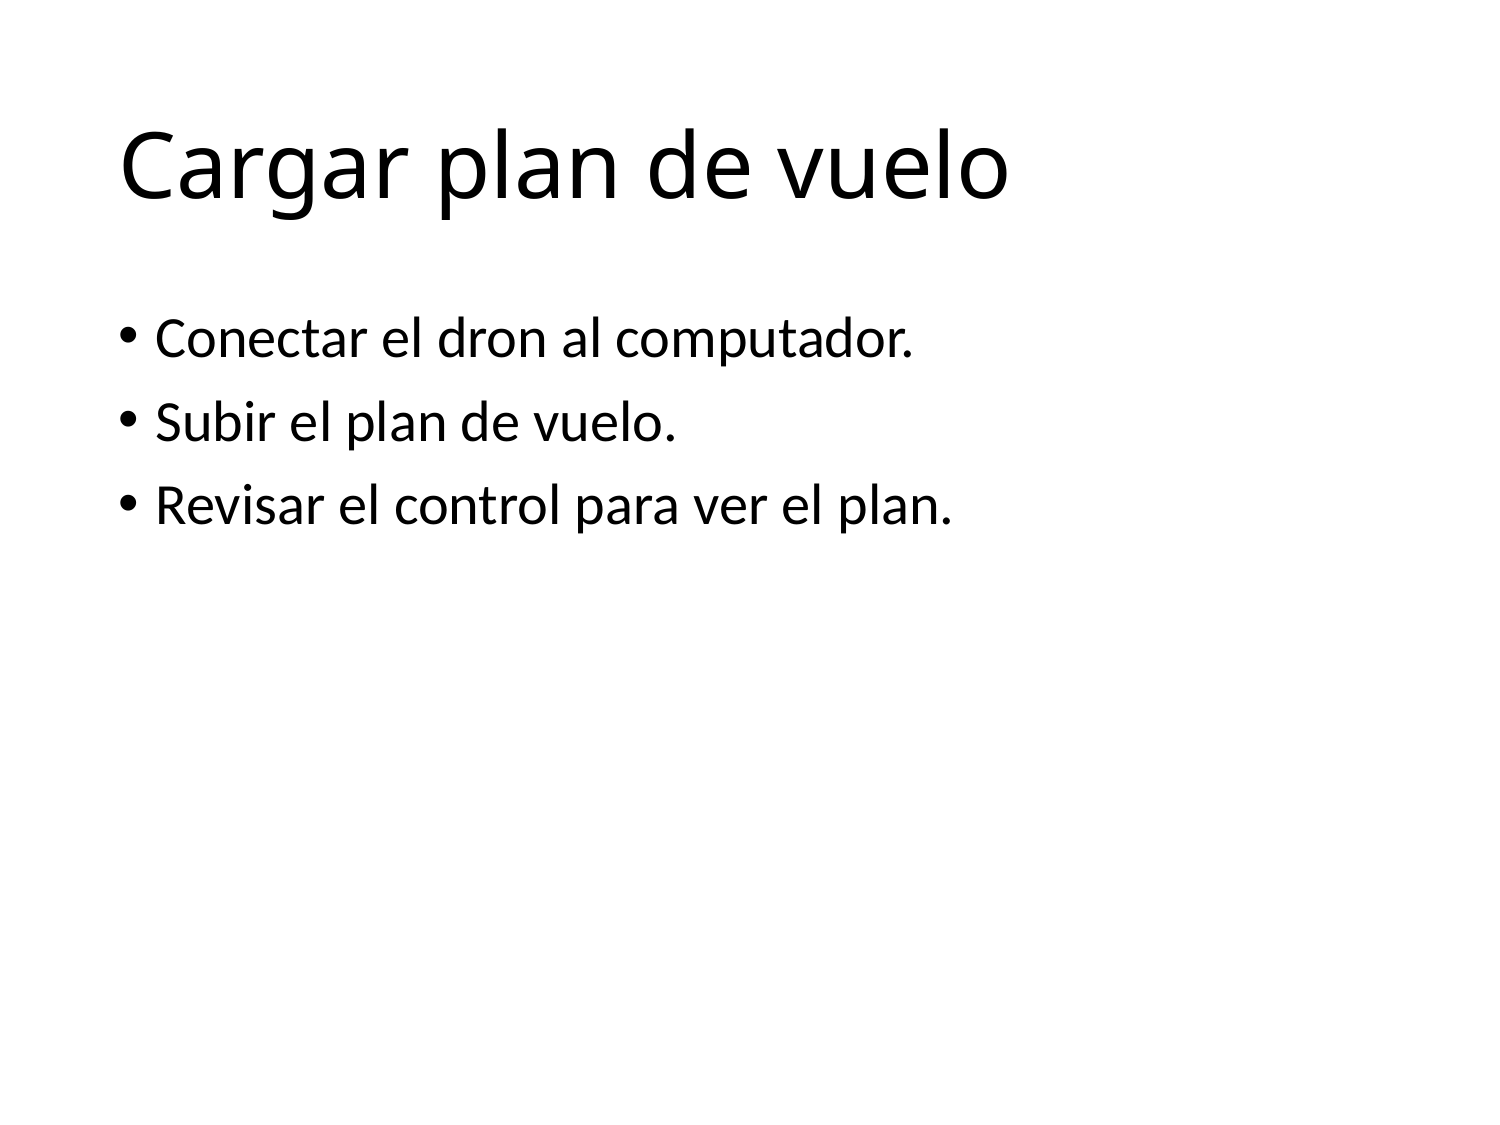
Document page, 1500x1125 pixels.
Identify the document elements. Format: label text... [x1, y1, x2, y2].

list Conectar el dron al computador. Subir el plan de vuelo. Revisar el control para ver el plan. [103, 299, 1397, 1014]
title Cargar plan de vuelo [103, 59, 1397, 278]
